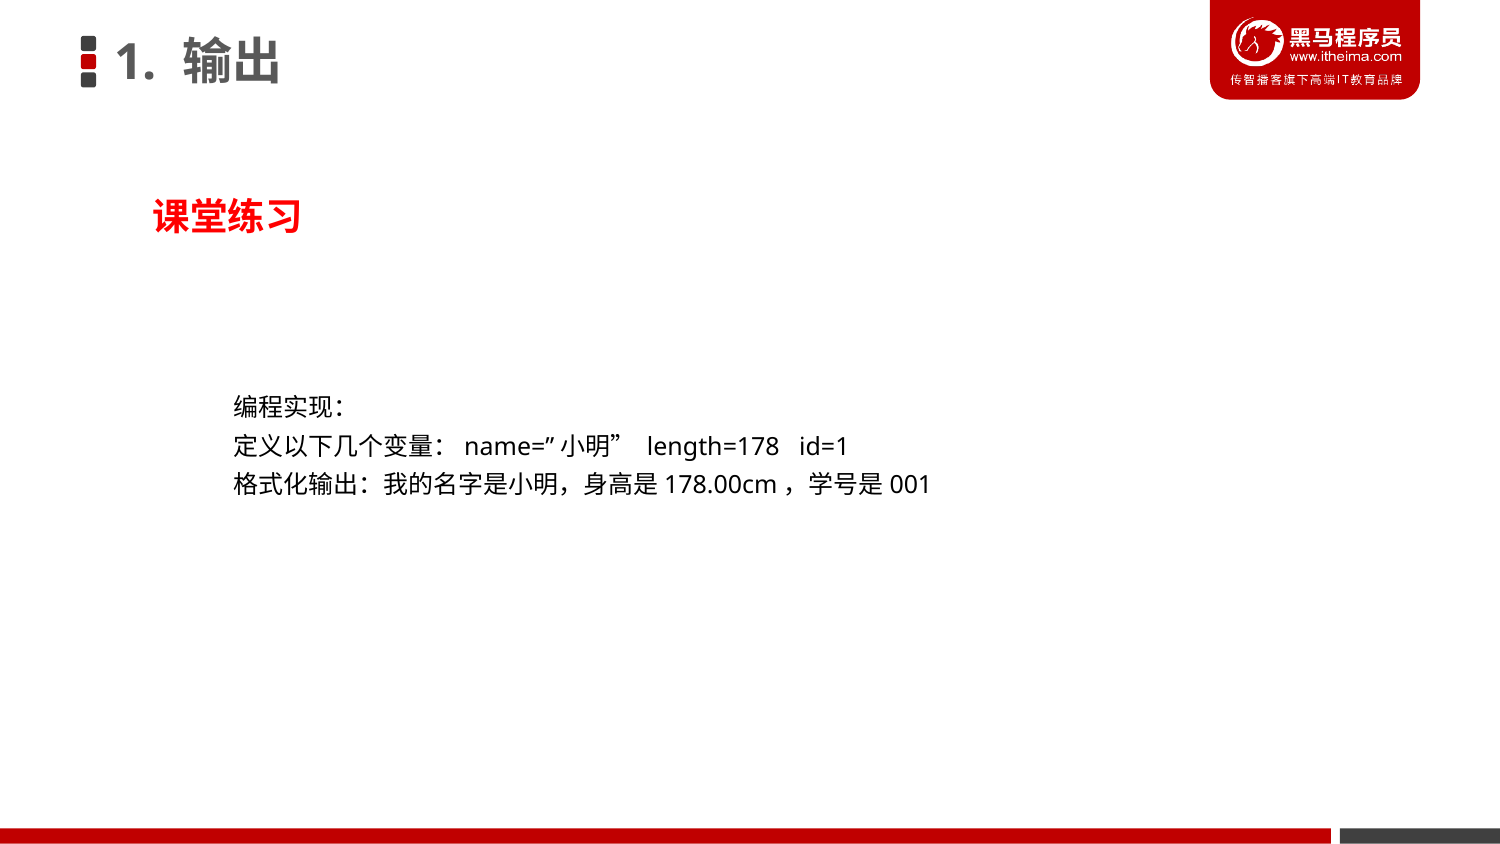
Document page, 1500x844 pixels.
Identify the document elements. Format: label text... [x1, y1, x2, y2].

text_box 课堂练习 [138, 185, 715, 246]
picture [1212, 8, 1421, 94]
text_box 编程实现： 定义以下几个变量：name=”小明” length=178 id=1 格式化输出：我的名字是小明，身高是178.00cm，学号是001 [218, 374, 1323, 507]
text_box 1. 输出 [103, 0, 987, 130]
